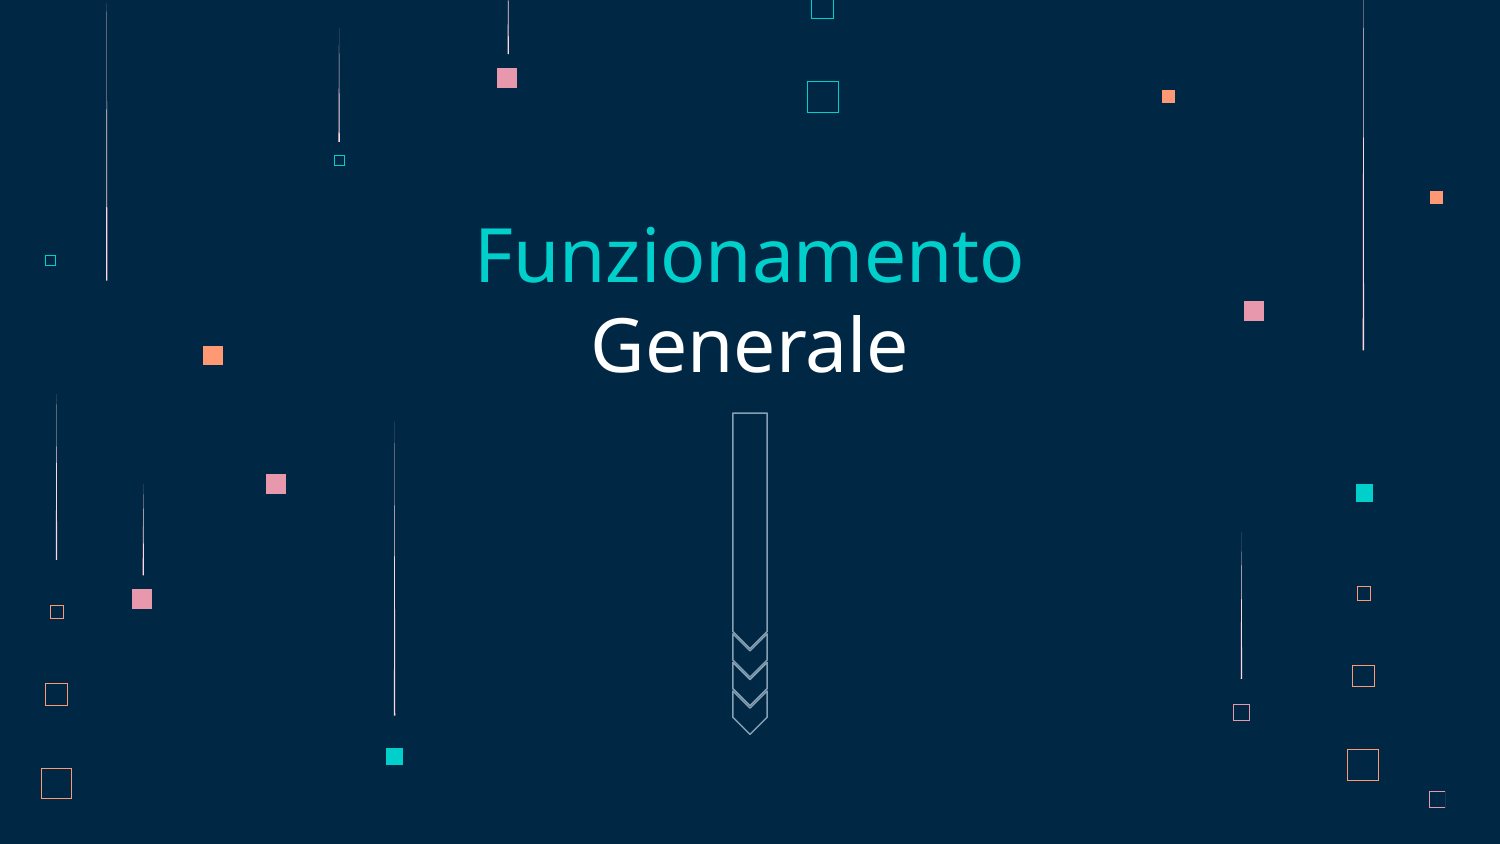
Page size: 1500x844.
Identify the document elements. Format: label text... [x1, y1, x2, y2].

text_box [588, 556, 911, 591]
subtitle Funzionamento Generale [382, 123, 1118, 403]
